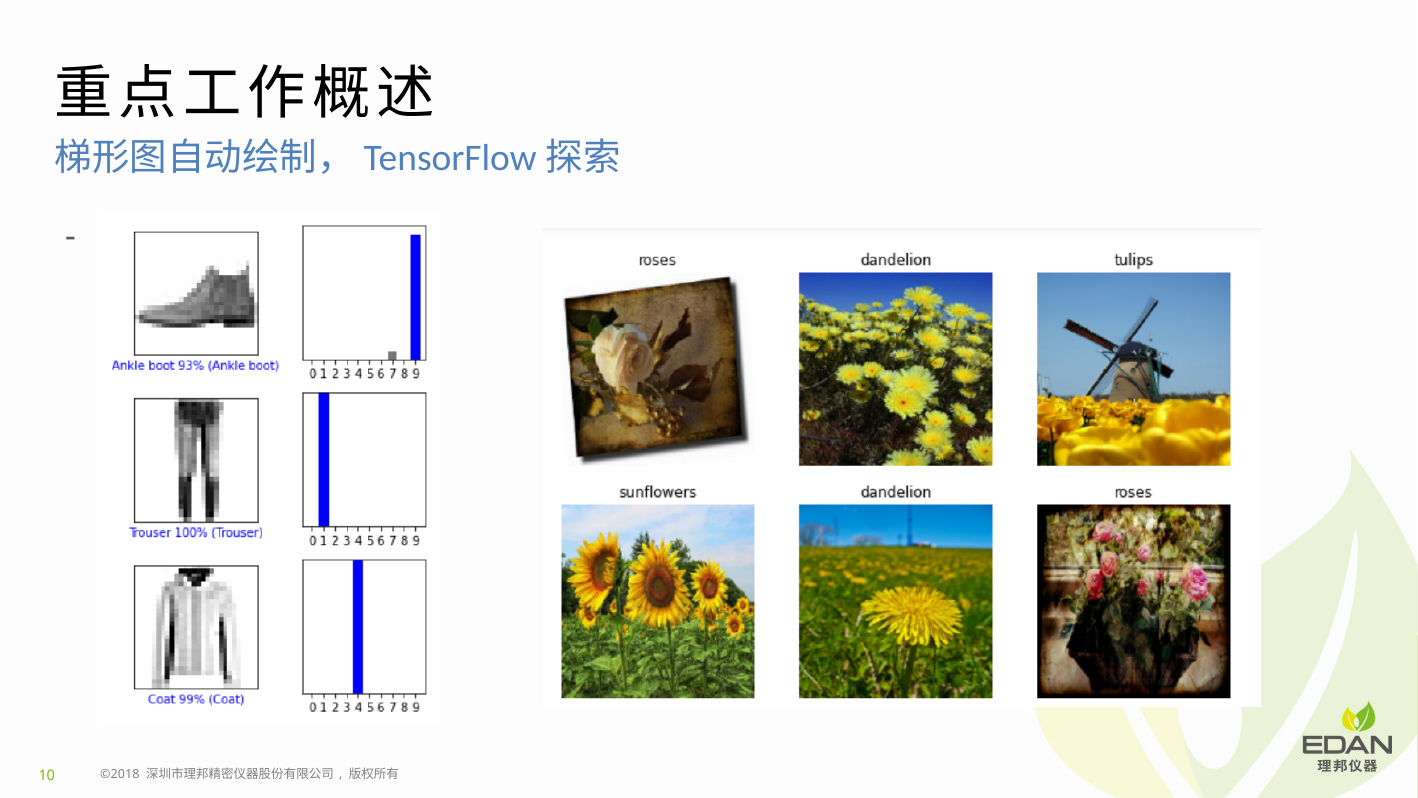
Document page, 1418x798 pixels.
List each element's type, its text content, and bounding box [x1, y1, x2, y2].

list - [52, 203, 1287, 630]
title 重点工作概述 [41, 44, 1016, 122]
list 梯形图自动绘制，TensorFlow探索 [41, 127, 1016, 186]
picture [0, 0, 1418, 798]
